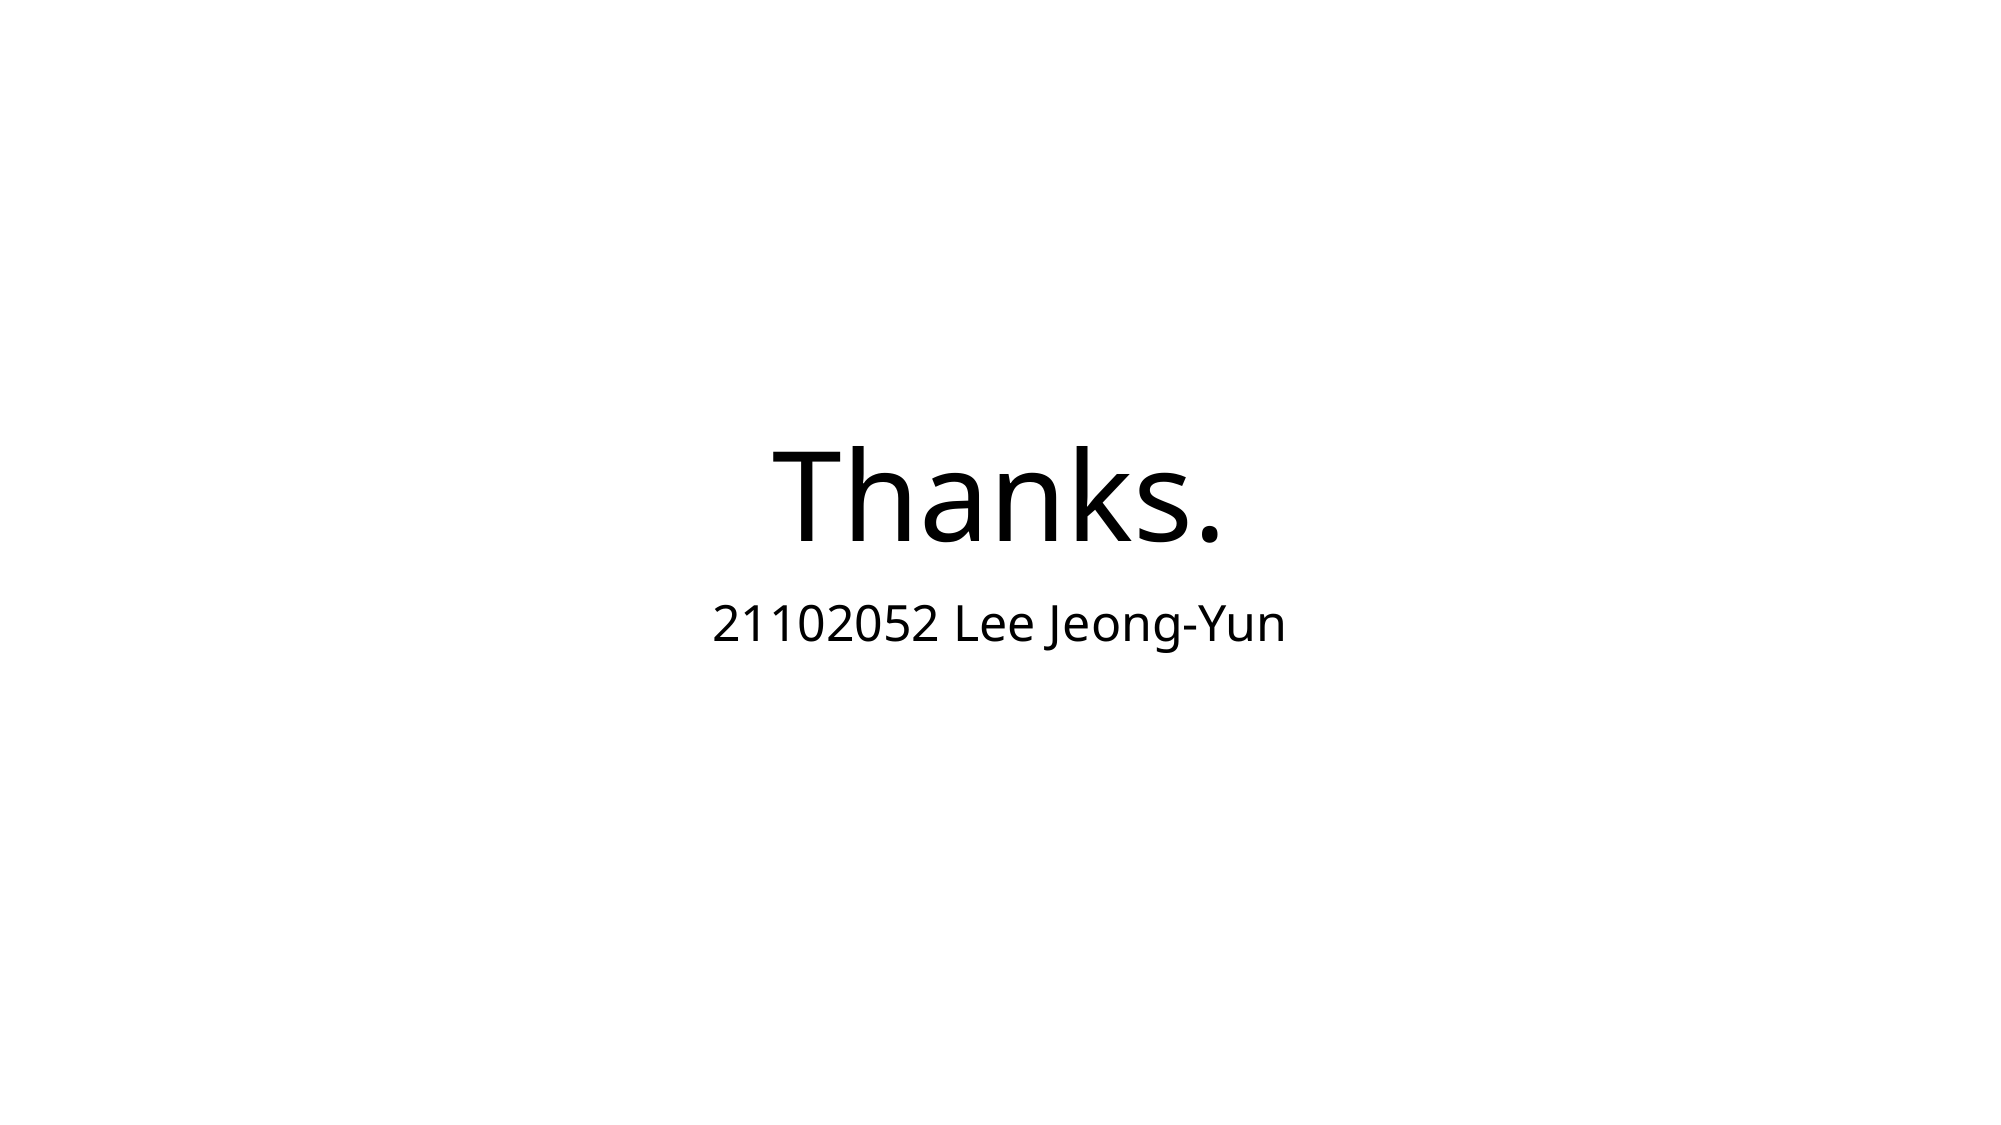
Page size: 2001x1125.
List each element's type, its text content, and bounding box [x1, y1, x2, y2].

title Thanks. [249, 184, 1750, 576]
subtitle 21102052 Lee Jeong-Yun [249, 590, 1750, 863]
